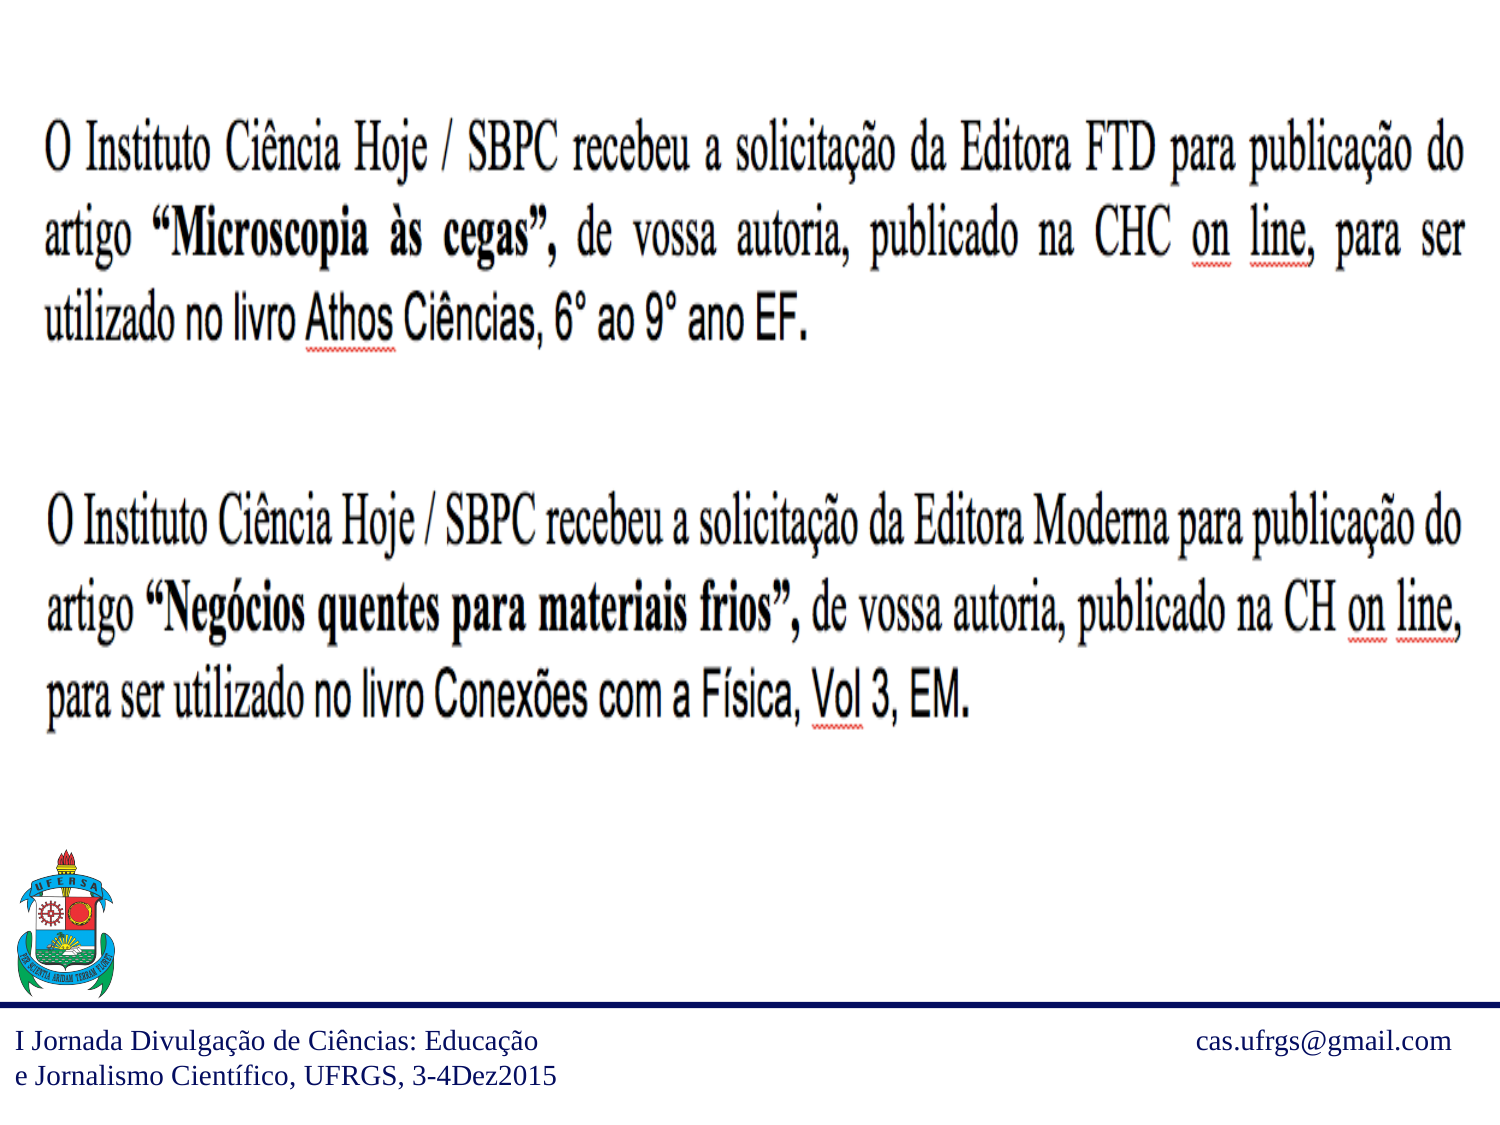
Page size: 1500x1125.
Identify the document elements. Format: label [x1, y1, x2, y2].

picture [35, 88, 1477, 362]
picture [35, 470, 1477, 749]
picture [17, 954, 115, 999]
picture [17, 849, 115, 972]
